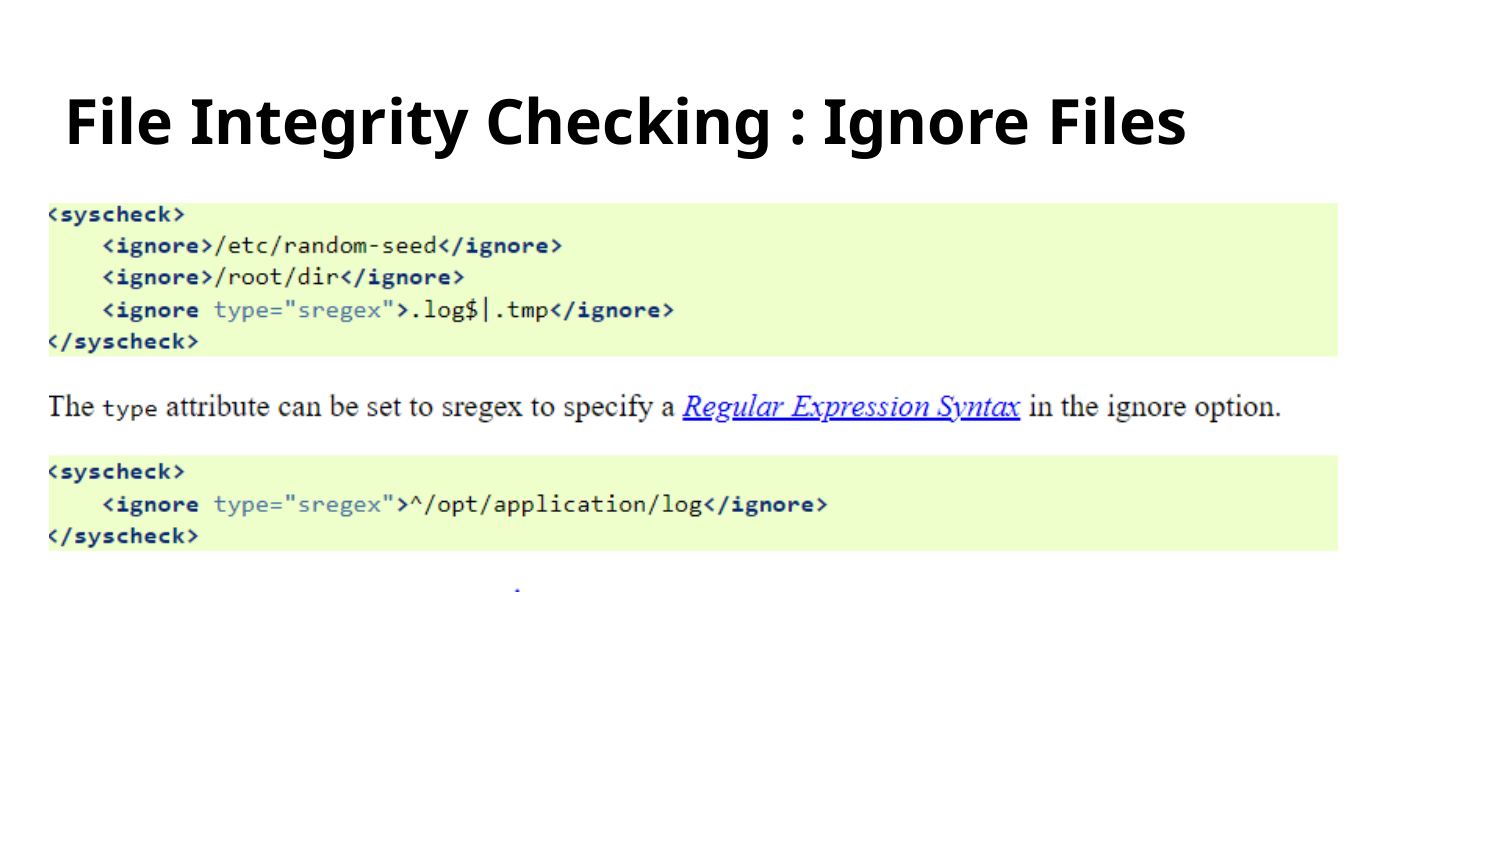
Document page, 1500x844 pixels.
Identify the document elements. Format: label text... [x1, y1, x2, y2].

picture [49, 203, 1338, 592]
title File Integrity Checking : Ignore Files [49, 67, 1448, 173]
